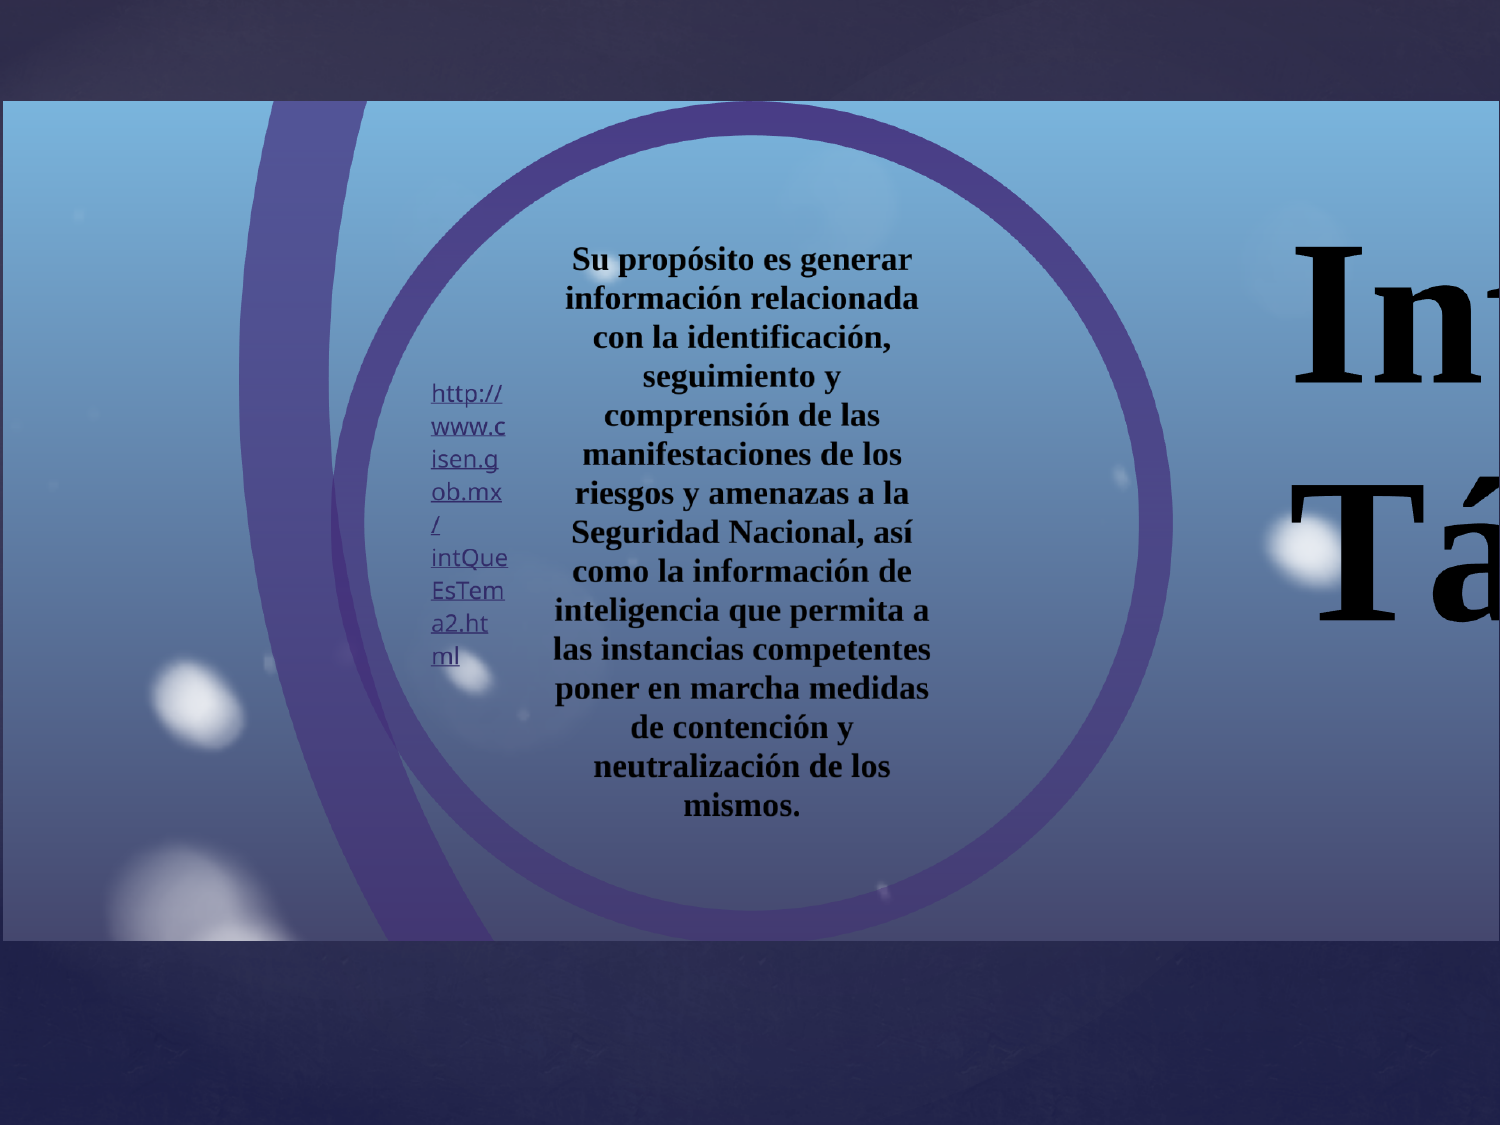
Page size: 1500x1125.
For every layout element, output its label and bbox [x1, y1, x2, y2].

picture [2, 101, 1500, 941]
